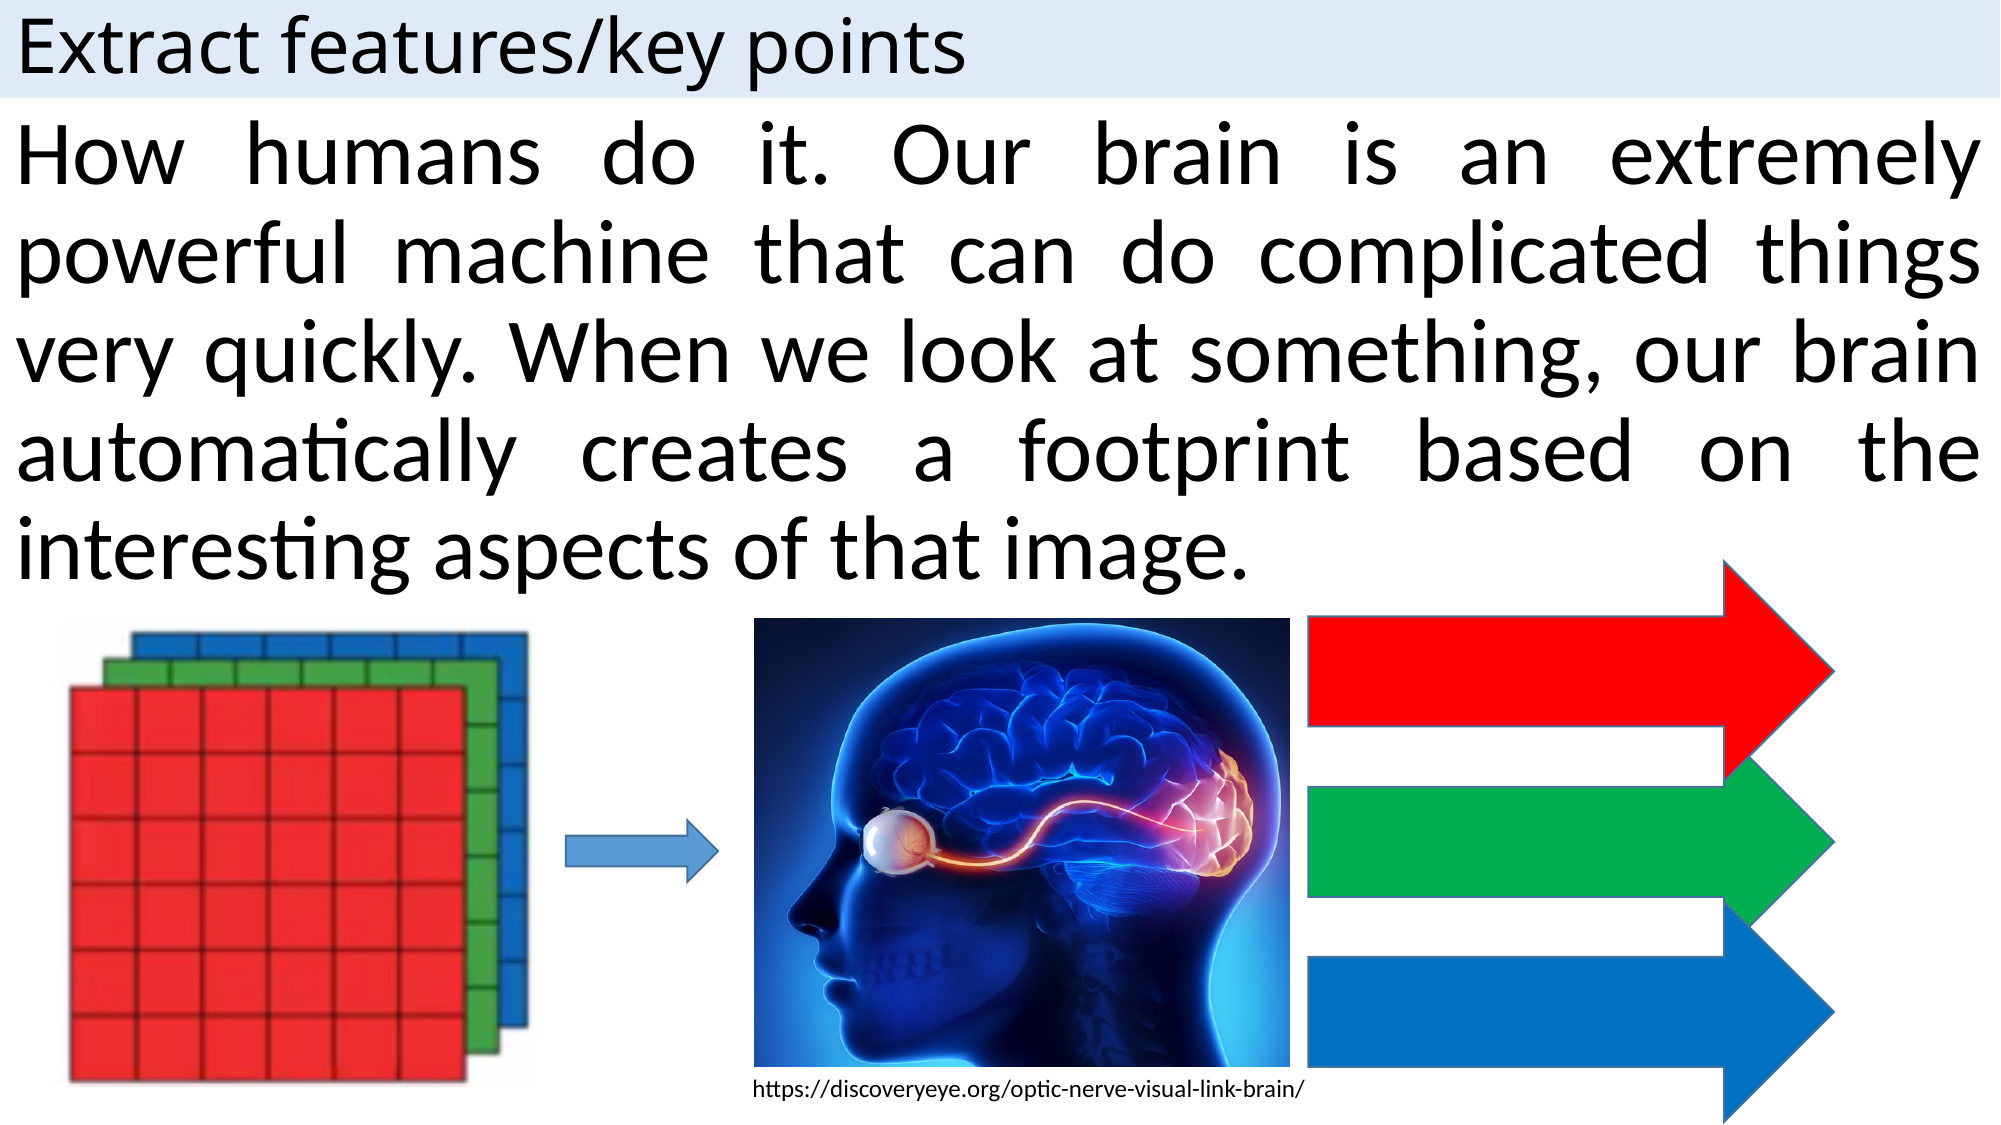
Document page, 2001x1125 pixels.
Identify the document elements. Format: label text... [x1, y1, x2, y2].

text_box https://discoveryeye.org/optic-nerve-visual-link-brain/ [737, 1065, 1322, 1110]
list How humans do it. Our brain is an extremely powerful machine that can do complicated things very quickly. When we look at something, our brain automatically creates a footprint based on the interesting aspects of that image. [0, 97, 2000, 619]
text_box [564, 817, 720, 885]
picture [58, 618, 535, 1087]
text_box [1307, 899, 1836, 1125]
text_box [1307, 558, 1836, 784]
text_box [1307, 757, 1836, 927]
picture [754, 618, 1290, 1067]
title Extract features/key points [0, 0, 2000, 97]
